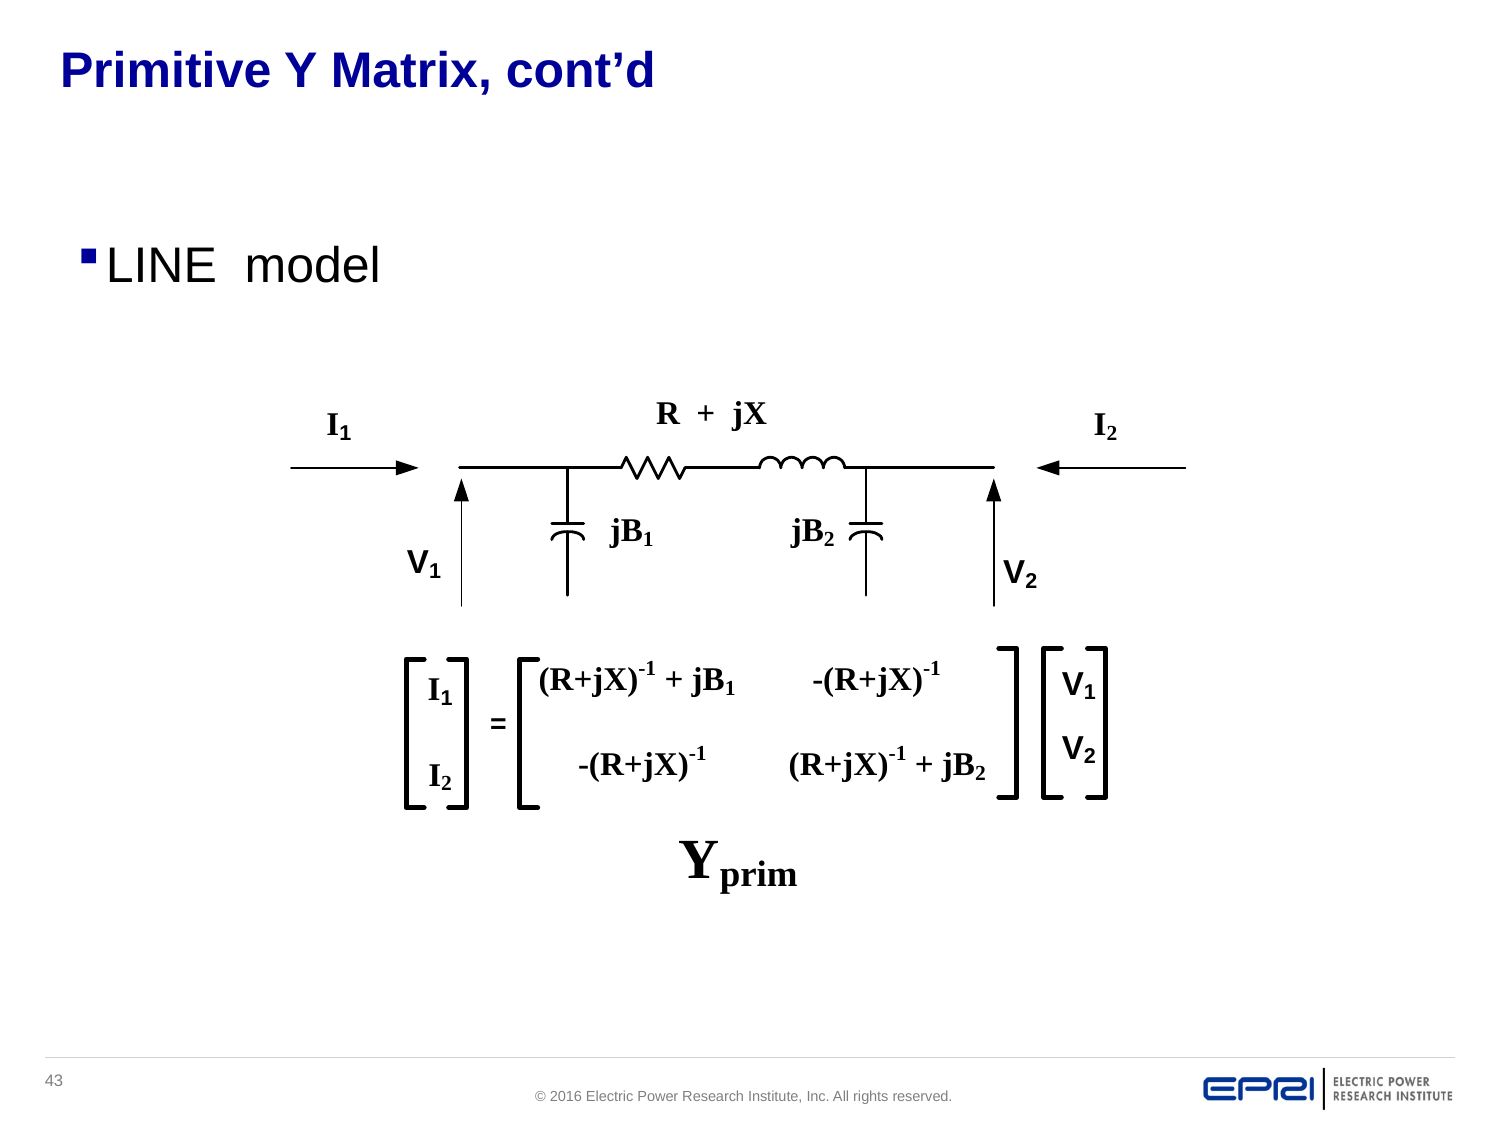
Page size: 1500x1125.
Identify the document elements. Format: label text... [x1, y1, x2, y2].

list LINE model [62, 224, 1413, 1035]
title Primitive Y Matrix, cont’d [44, 29, 1456, 151]
picture [1200, 1064, 1455, 1113]
picture [287, 387, 1190, 901]
